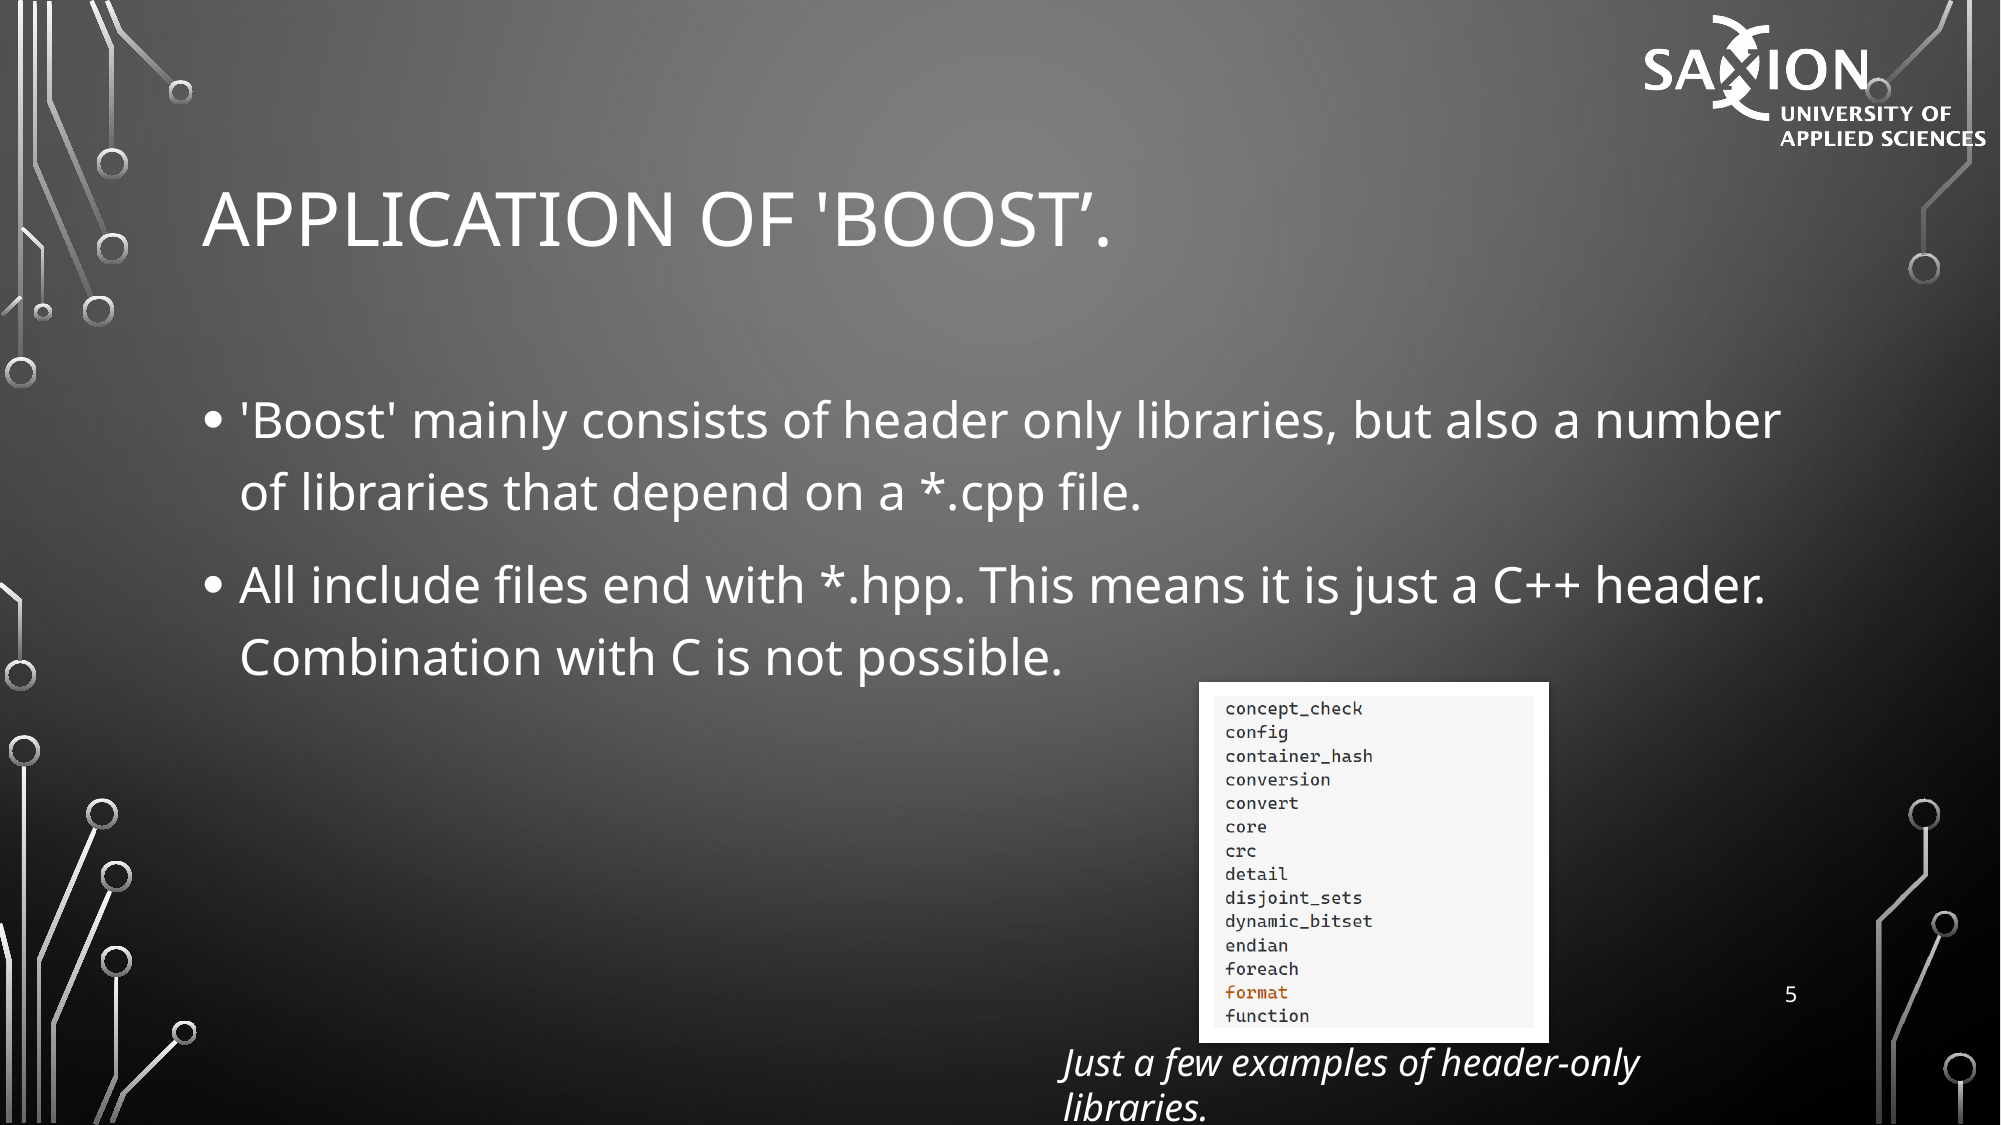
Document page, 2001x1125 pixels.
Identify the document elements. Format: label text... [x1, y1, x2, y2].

picture [1643, 13, 1988, 149]
list 'Boost' mainly consists of header only libraries, but also a number of libraries that depend on a *.cpp file. All include files end with *.hpp. This means it is just a C++ header. Combination with C is not possible. [187, 369, 1813, 950]
text_box Just a few examples of header-only libraries. [1048, 1031, 1749, 1125]
title Application of 'Boost’. [187, 101, 1813, 344]
slide_number 5 [1685, 965, 1813, 1025]
picture [1213, 695, 1535, 1029]
